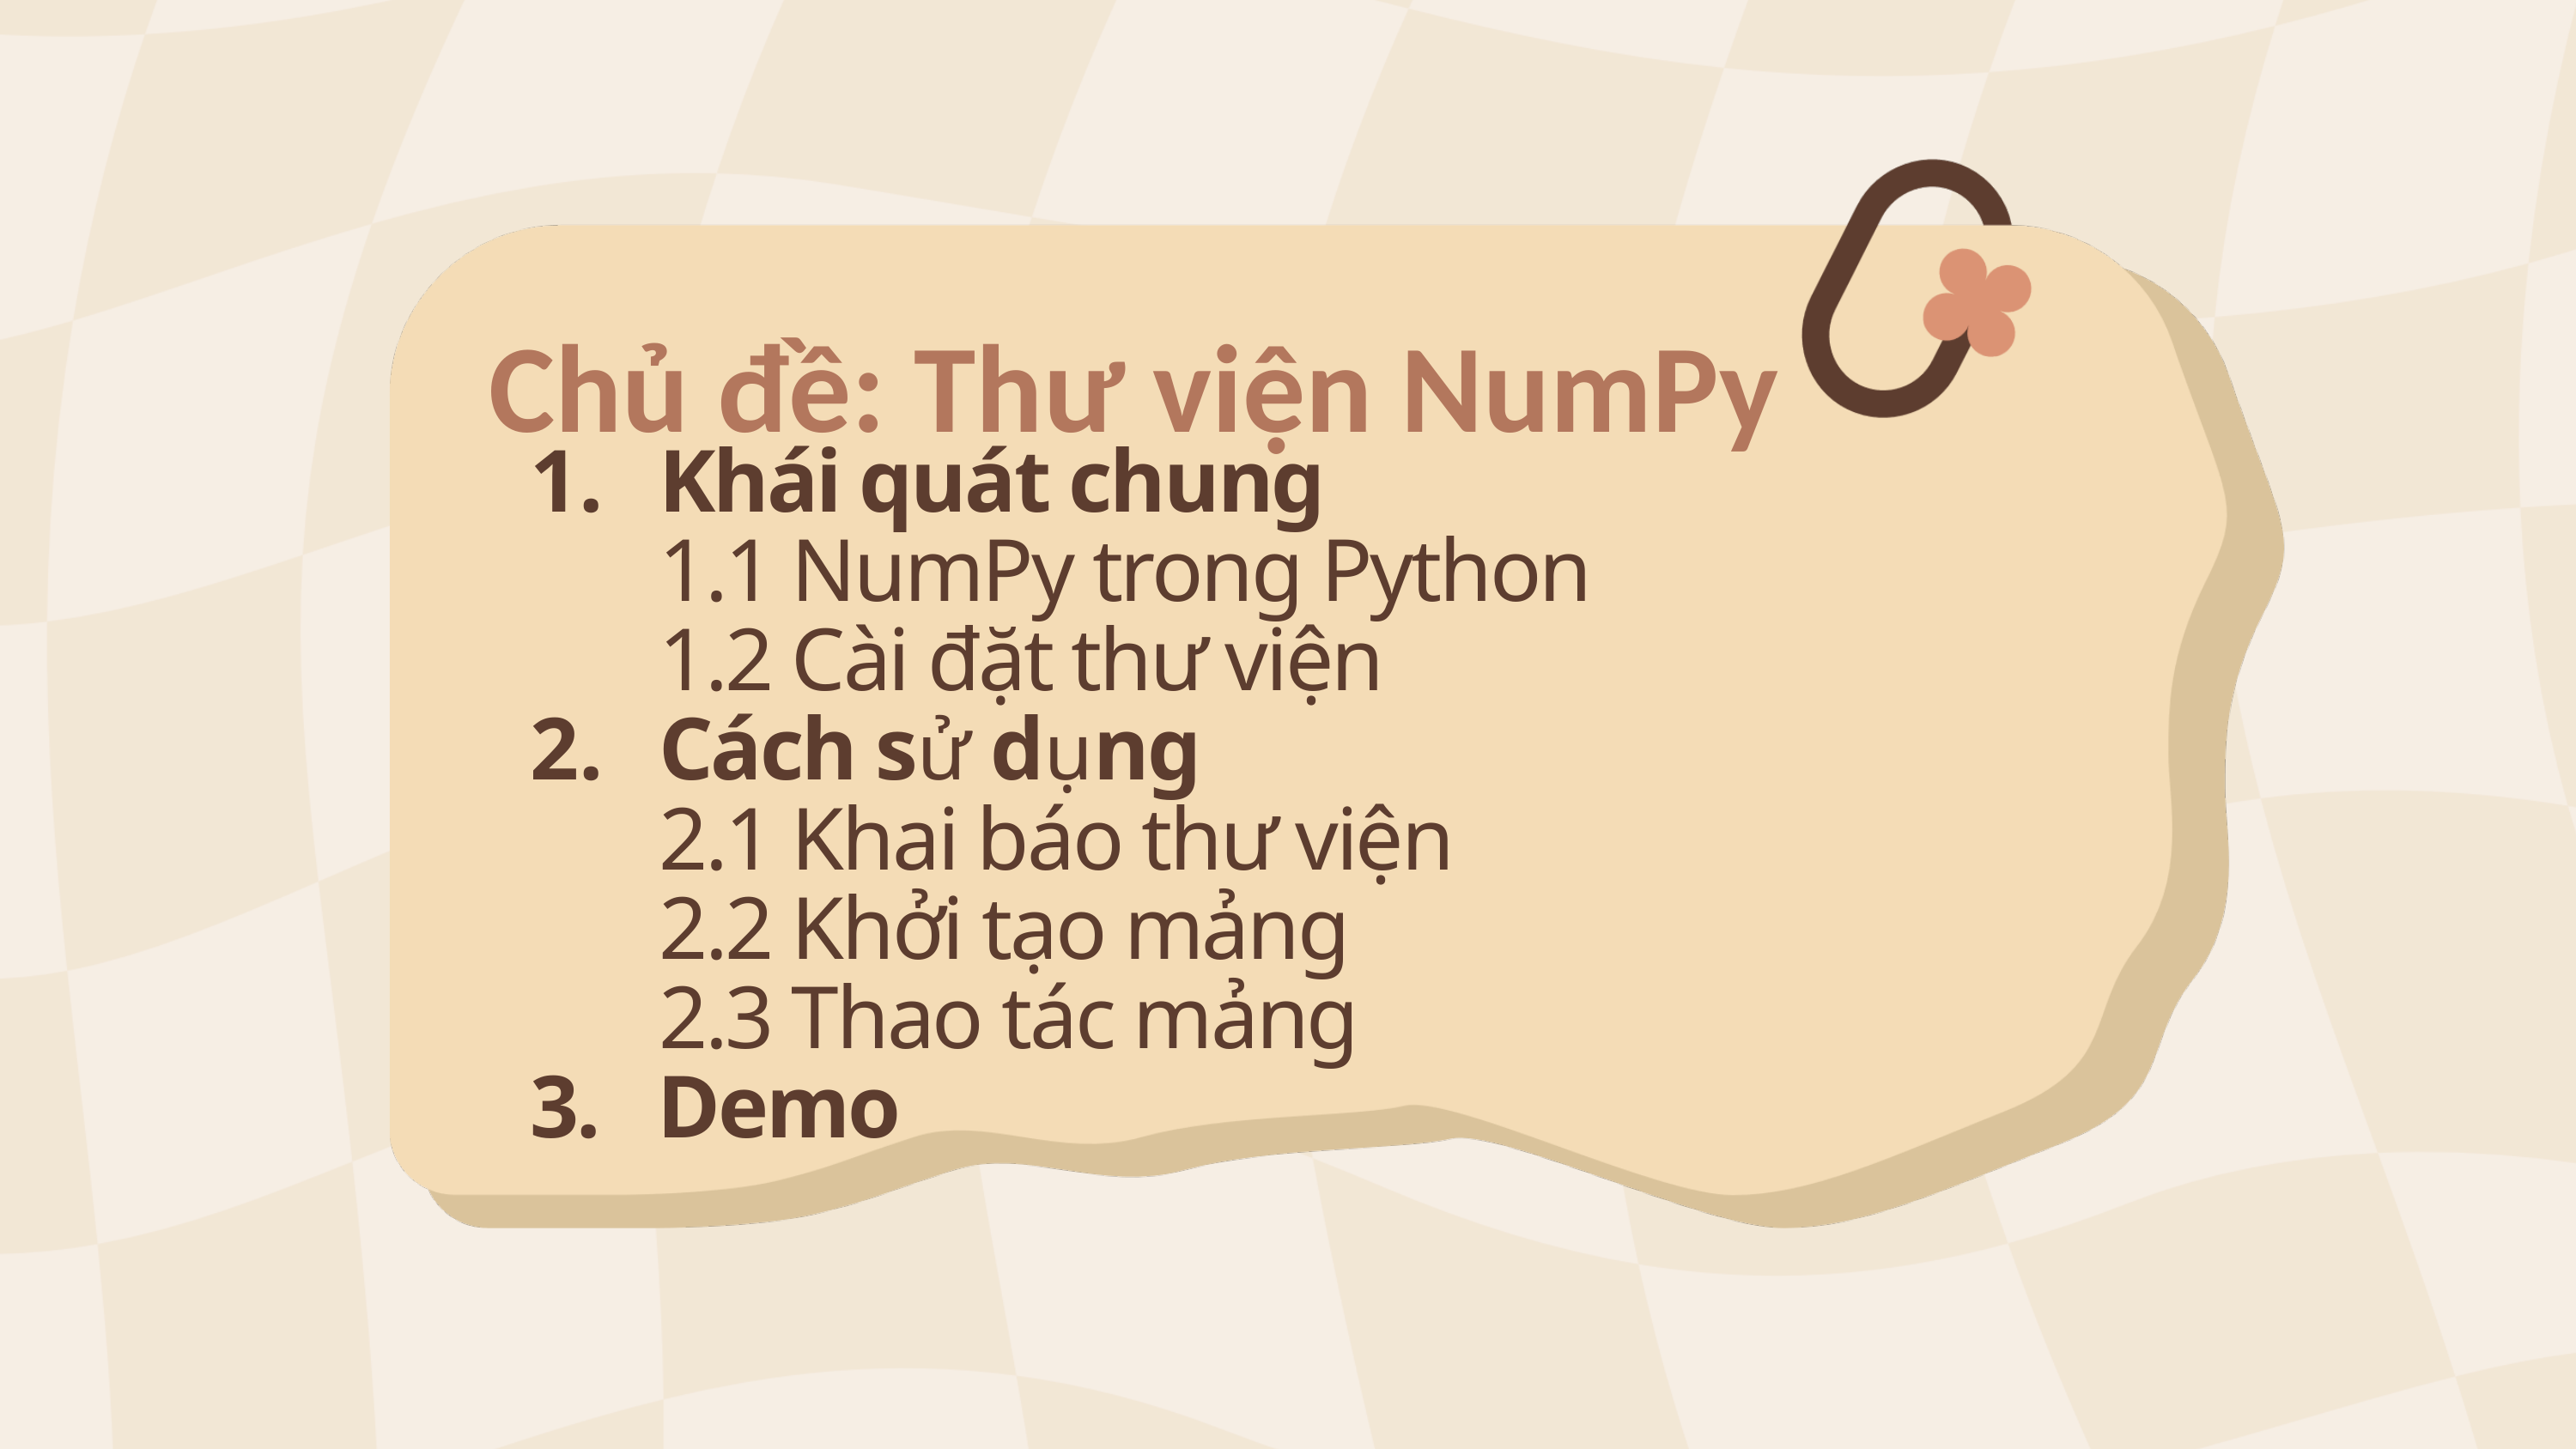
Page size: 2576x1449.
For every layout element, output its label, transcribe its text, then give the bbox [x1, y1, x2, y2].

text_box [389, 148, 2301, 1228]
text_box Chủ đề: Thư viện NumPy [161, 207, 2136, 458]
text_box [0, 0, 2576, 1449]
text_box Khái quát chung 1.1 NumPy trong Python 1.2 Cài đặt thư viện Cách sử dụng 2.1 Khai báo thư viện 2.2 Khởi tạo mảng 2.3 Thao tác mảng 3. Demo [530, 440, 2046, 1155]
